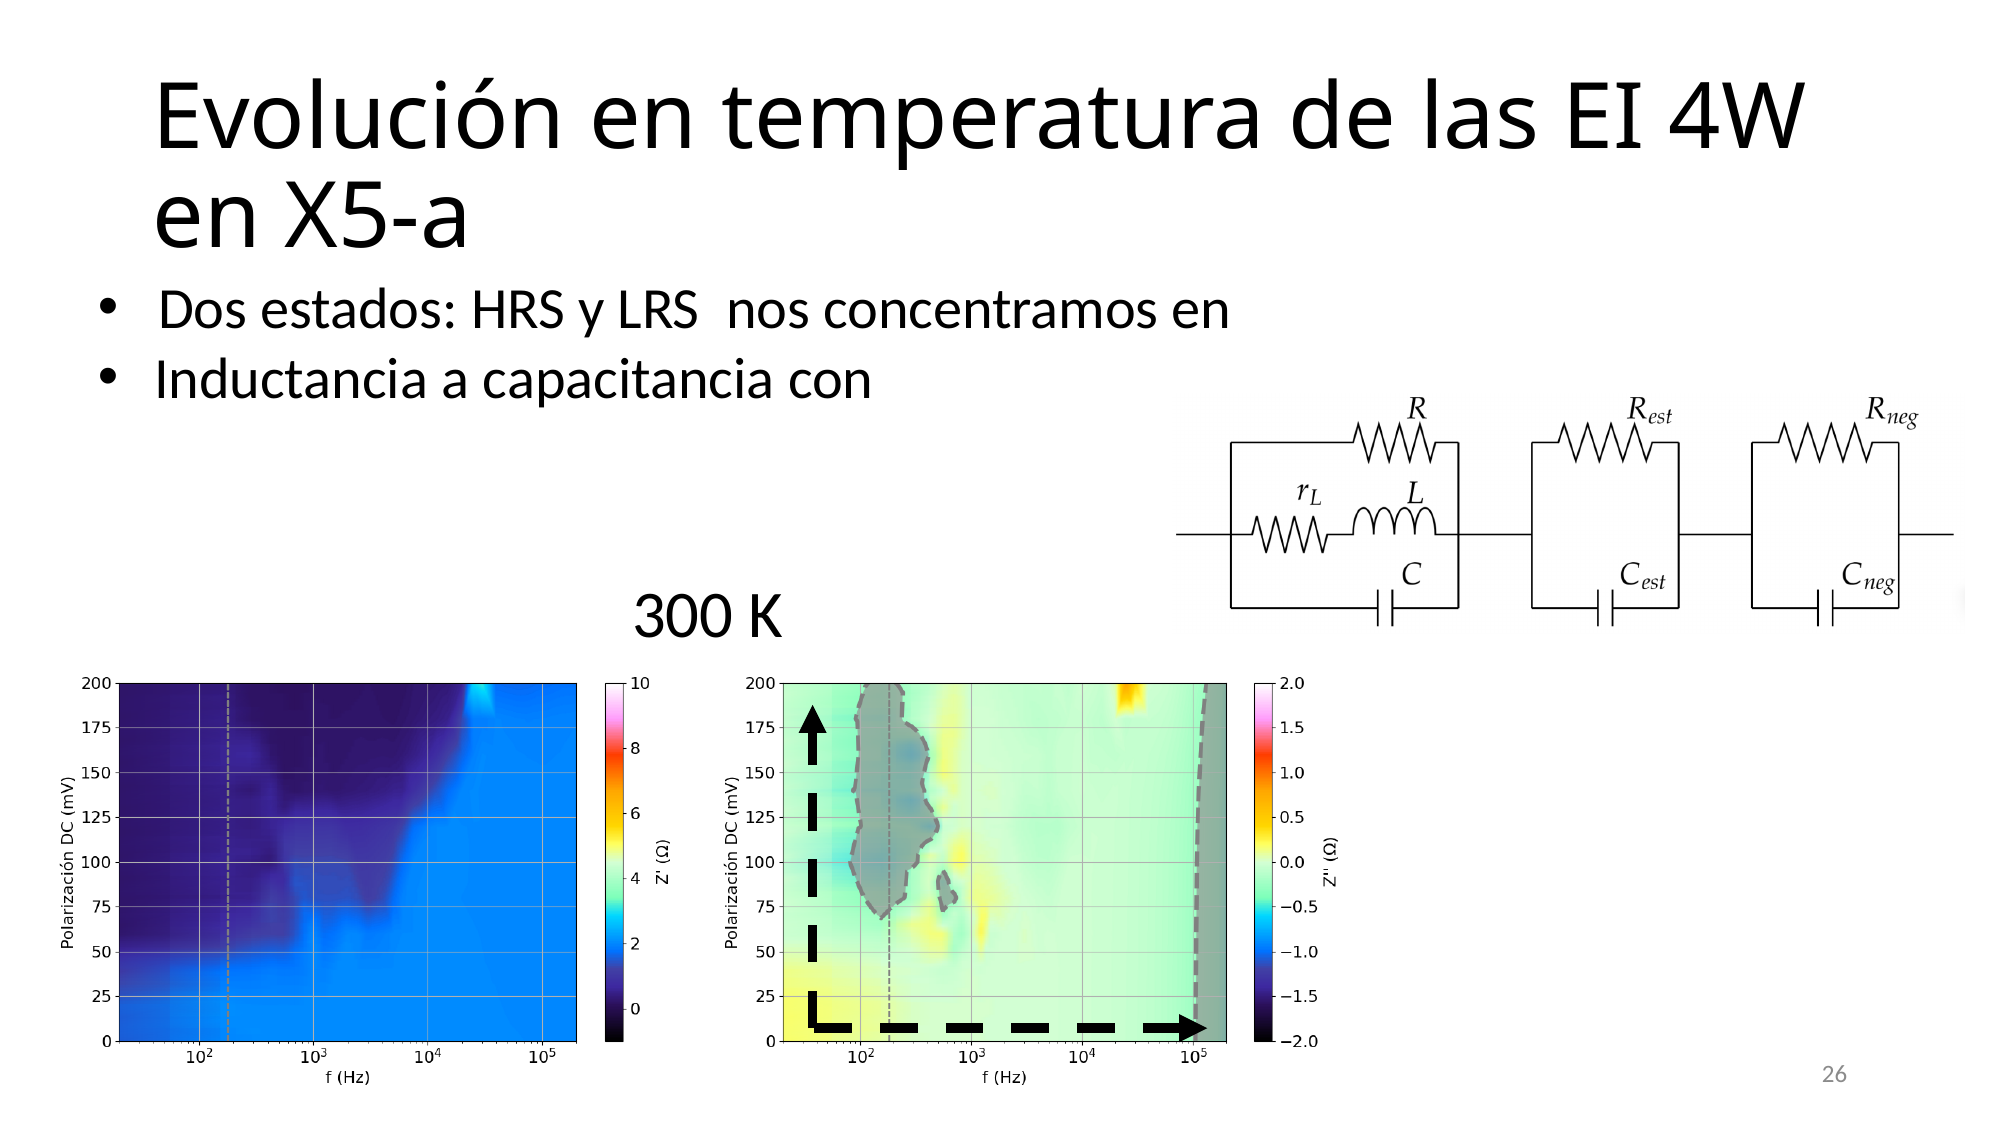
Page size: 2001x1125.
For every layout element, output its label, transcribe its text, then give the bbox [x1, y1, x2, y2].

title Evolución en temperatura de las EI 4W en X5-a [137, 59, 1919, 278]
text_box 300 K [617, 563, 798, 659]
slide_number 26 [1412, 1042, 1863, 1103]
picture [1172, 393, 1965, 634]
picture [43, 659, 1372, 1103]
